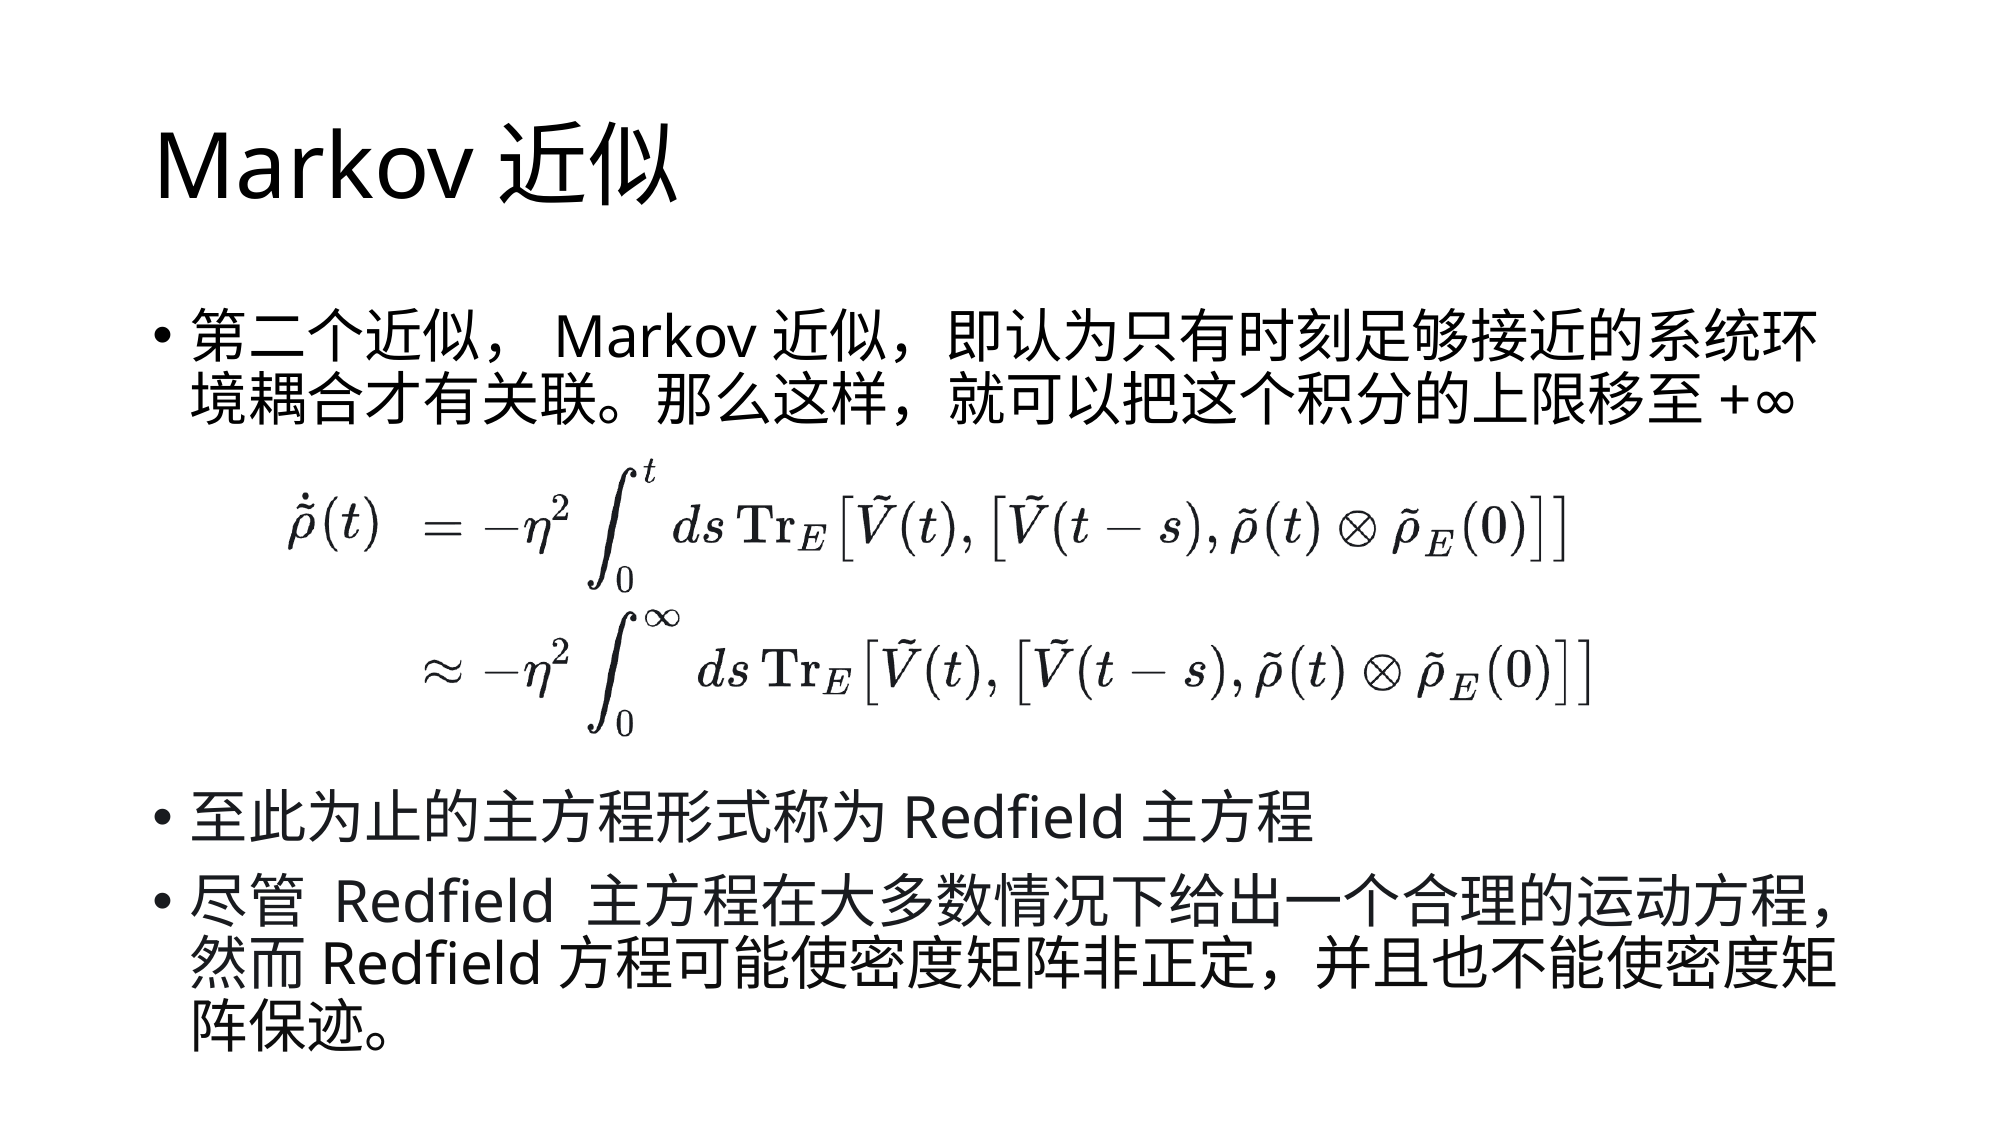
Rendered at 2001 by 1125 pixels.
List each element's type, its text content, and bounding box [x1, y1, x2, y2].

title Markov近似 [137, 59, 1863, 278]
picture [266, 449, 1611, 744]
